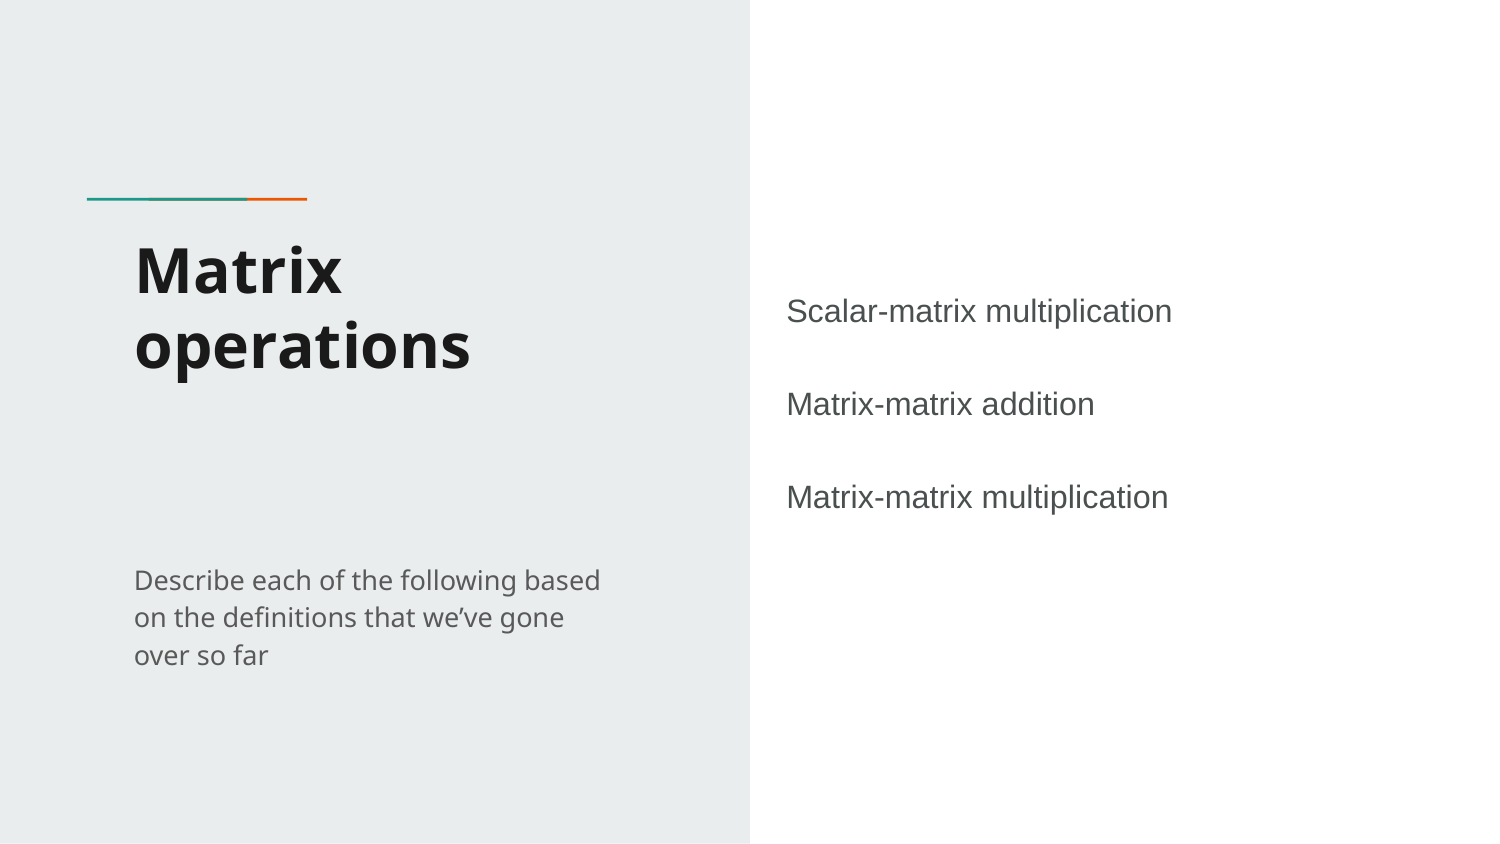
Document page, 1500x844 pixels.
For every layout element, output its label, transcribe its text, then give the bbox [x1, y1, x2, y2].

title Matrix operations [119, 216, 662, 494]
text_box Scalar-matrix multiplication Matrix-matrix addition Matrix-matrix multiplication [771, 228, 1454, 721]
subtitle Describe each of the following based on the definitions that we’ve gone over so far [118, 543, 623, 669]
